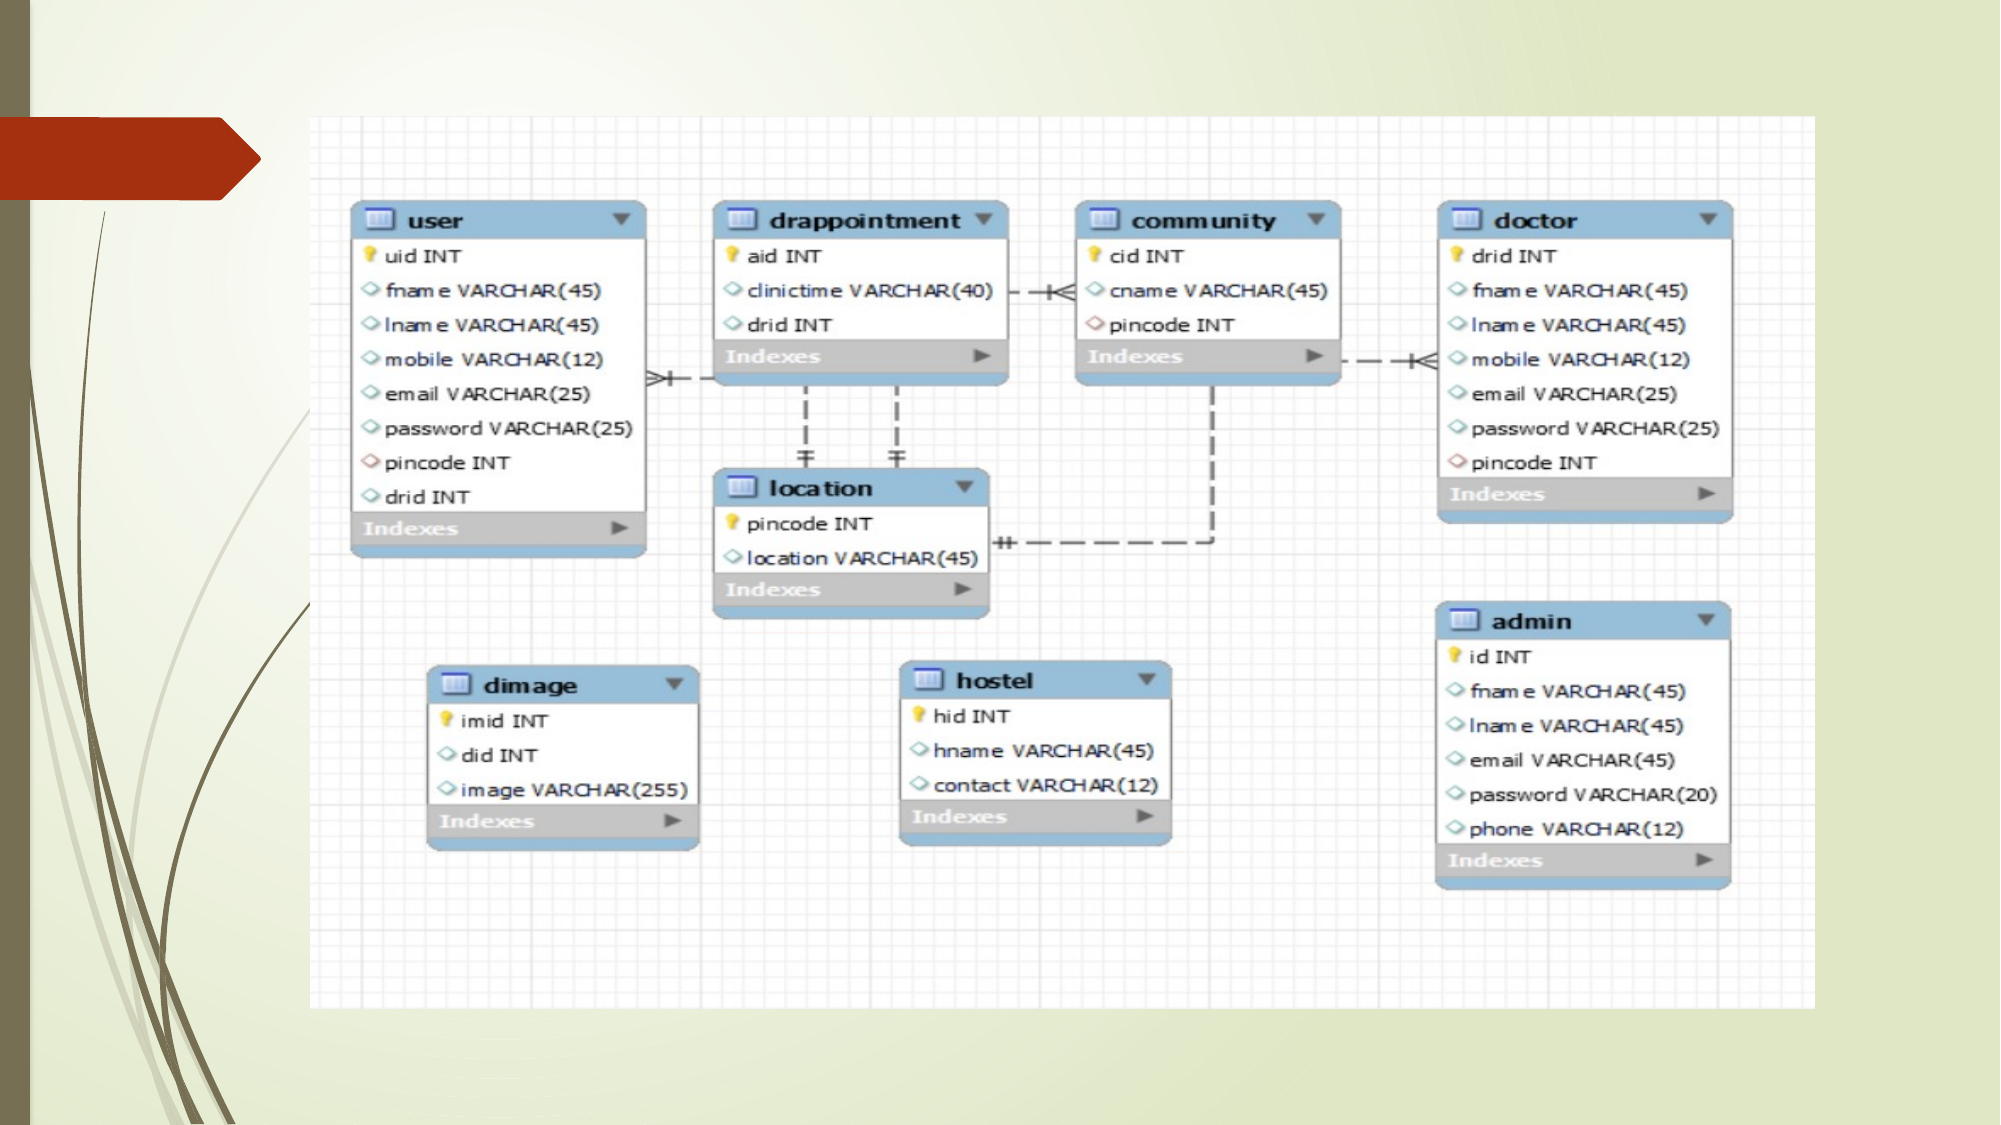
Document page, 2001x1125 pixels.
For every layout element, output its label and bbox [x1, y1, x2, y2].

picture [310, 116, 1815, 1009]
